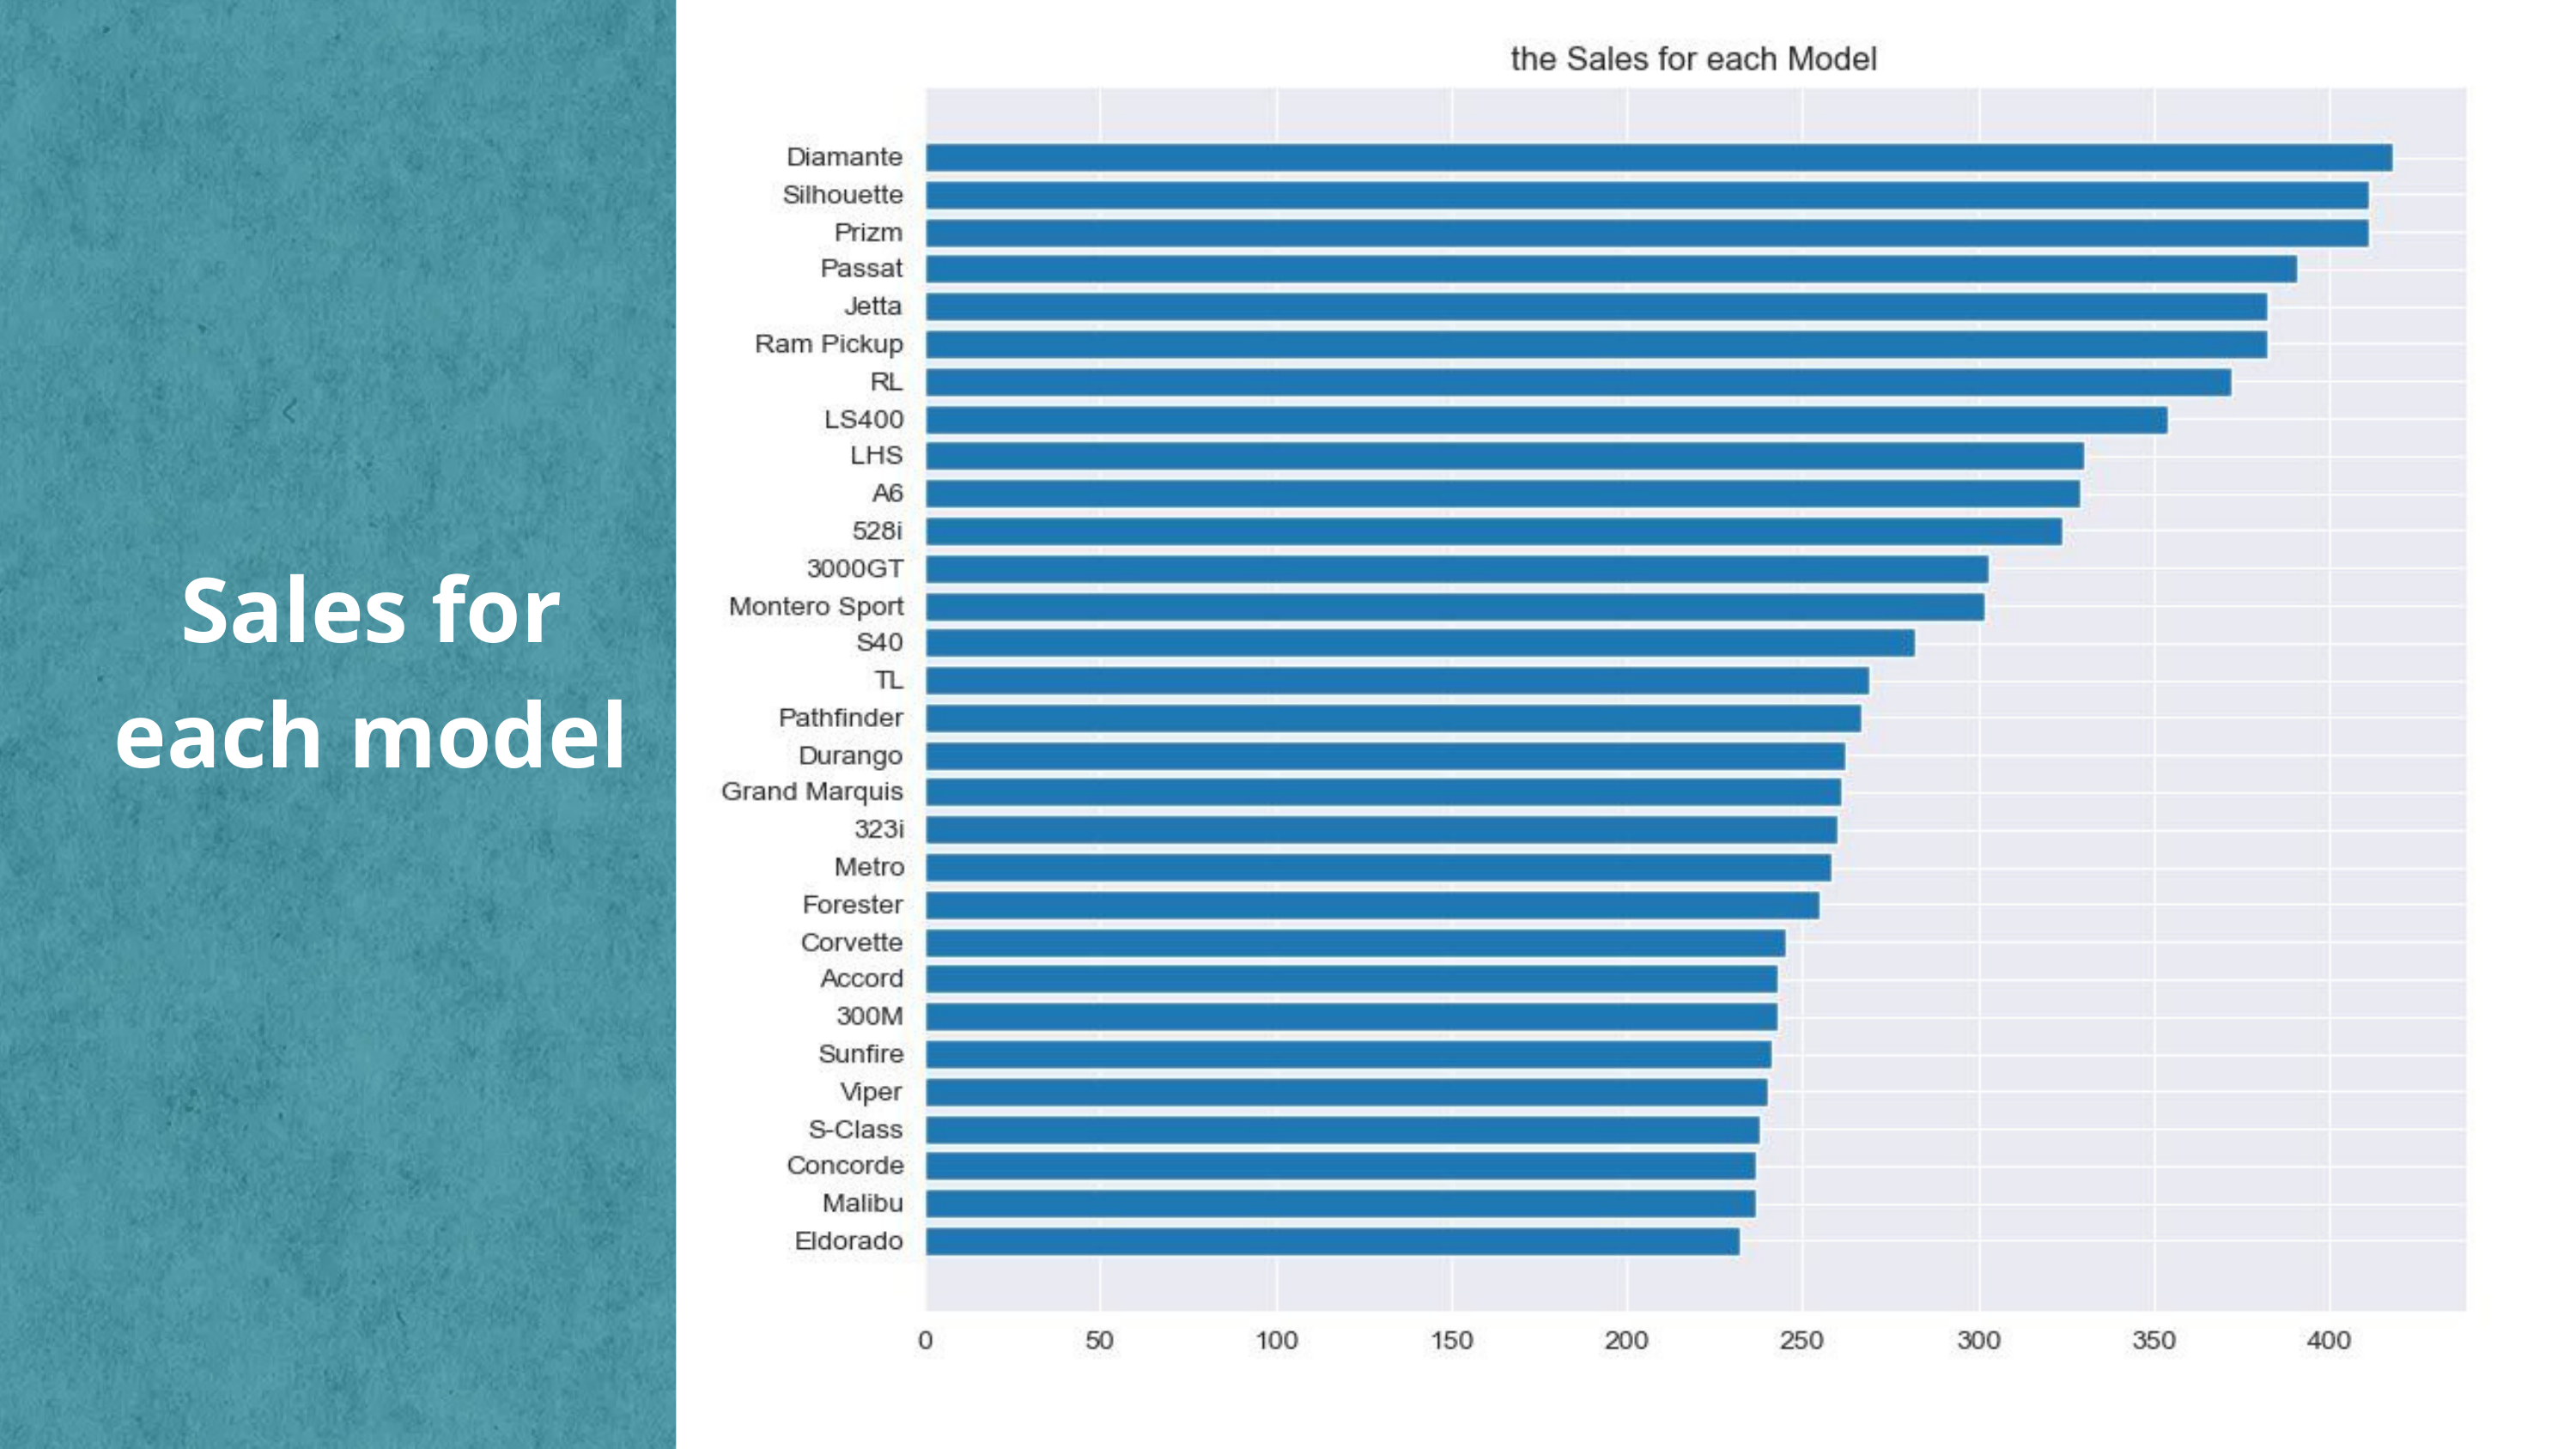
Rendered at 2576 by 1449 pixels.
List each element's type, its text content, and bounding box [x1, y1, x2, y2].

text_box Sales for each model [66, 535, 677, 786]
text_box [676, 0, 2576, 1449]
text_box [0, 0, 676, 1449]
